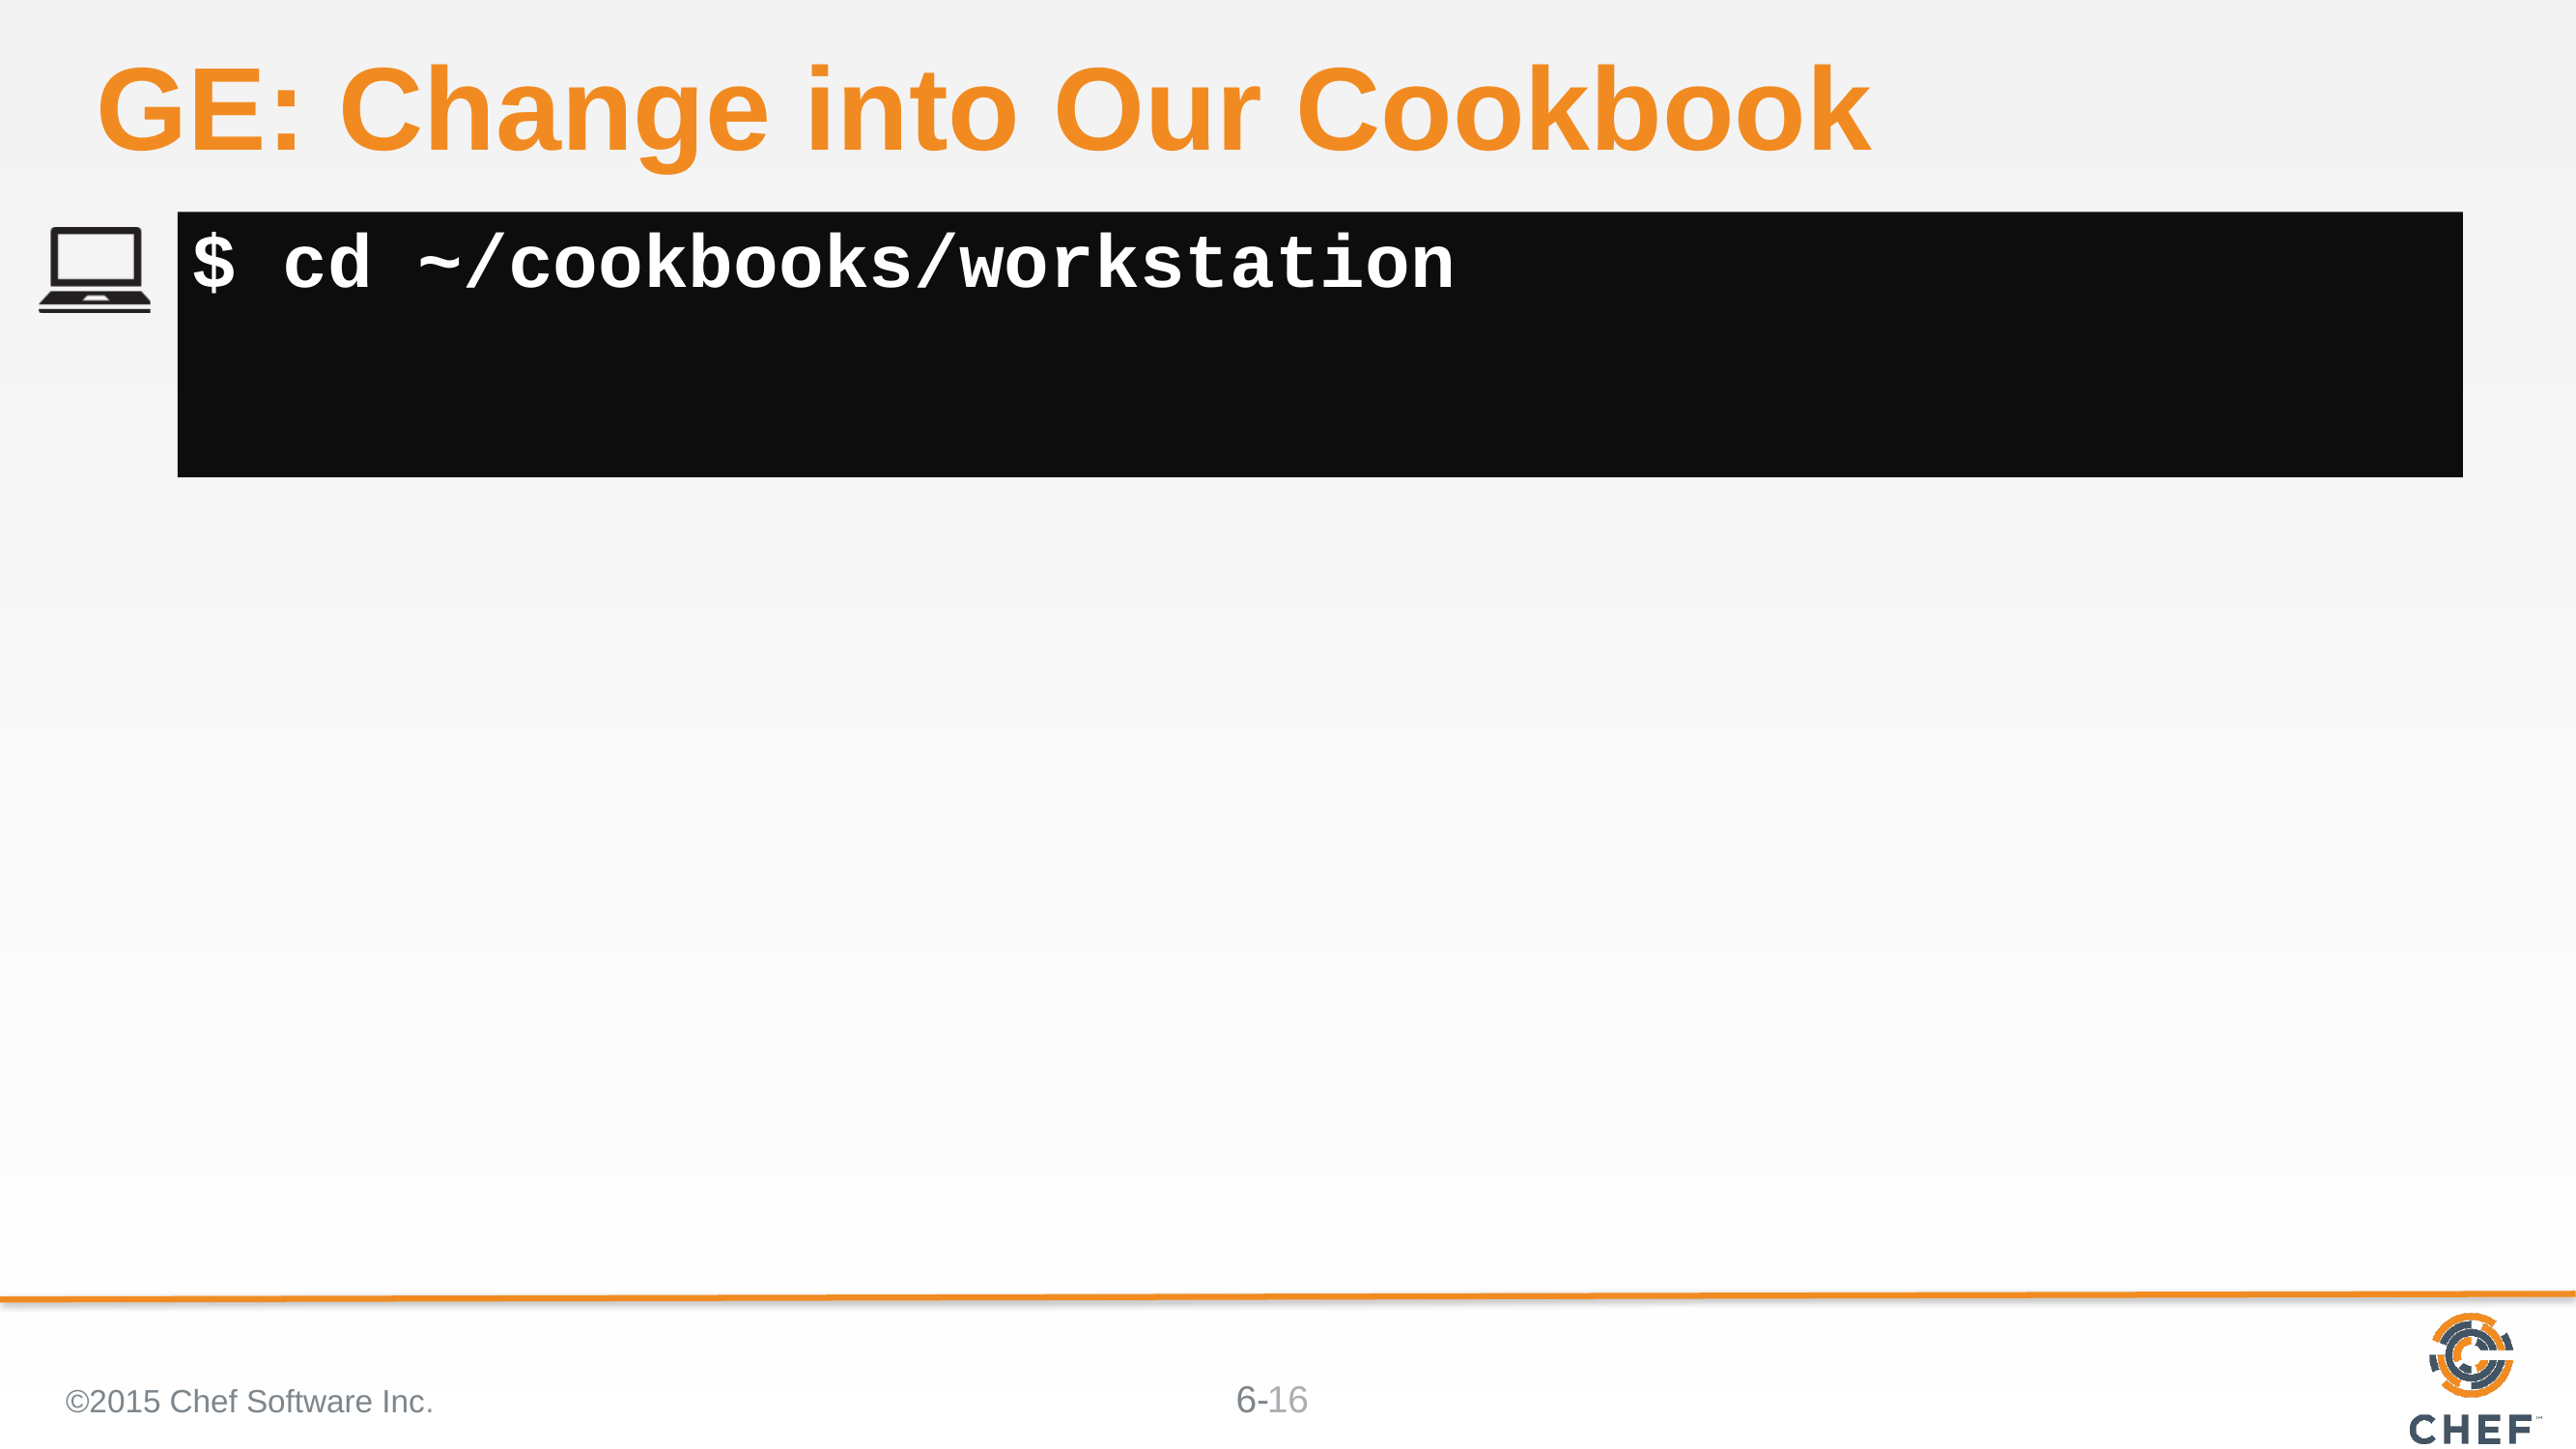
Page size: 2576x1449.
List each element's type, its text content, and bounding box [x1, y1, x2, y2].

picture [2399, 1297, 2550, 1449]
footer ©2015 Chef Software Inc. [51, 1359, 952, 1440]
list $ cd ~/cookbooks/workstation [177, 212, 2463, 478]
title GE: Change into Our Cookbook [96, 48, 2463, 180]
slide_number 16 [998, 1359, 1578, 1437]
